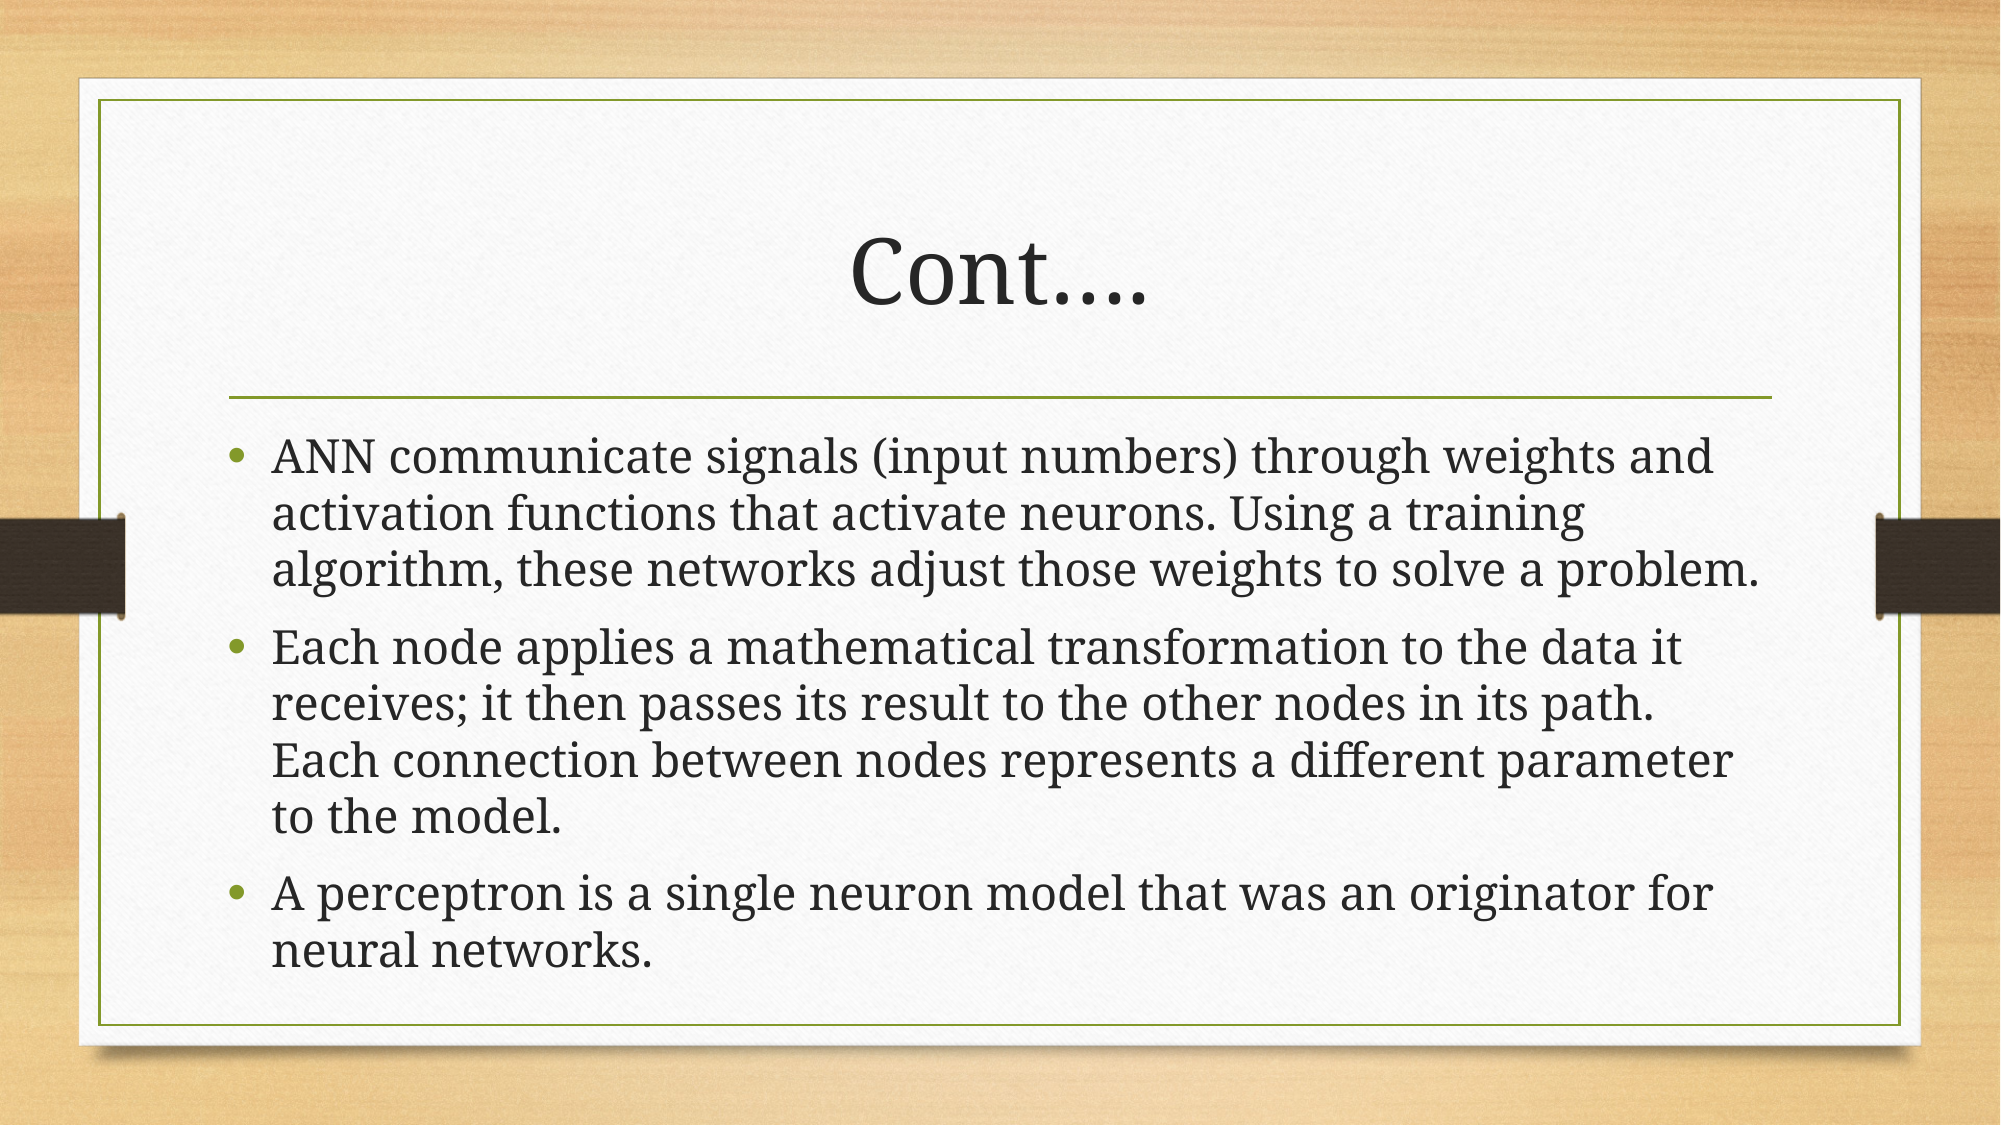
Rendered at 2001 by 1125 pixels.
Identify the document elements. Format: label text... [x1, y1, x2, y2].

list ANN communicate signals (input numbers) through weights and activation functions that activate neurons. Using a training algorithm, these networks adjust those weights to solve a problem. Each node applies a mathematical transformation to the data it receives; it then passes its result to the other nodes in its path. Each connection between nodes represents a different parameter to the model. A perceptron is a single neuron model that was an originator for neural networks. [212, 419, 1788, 1001]
title Cont…. [212, 161, 1788, 375]
picture [0, 0, 2001, 1125]
